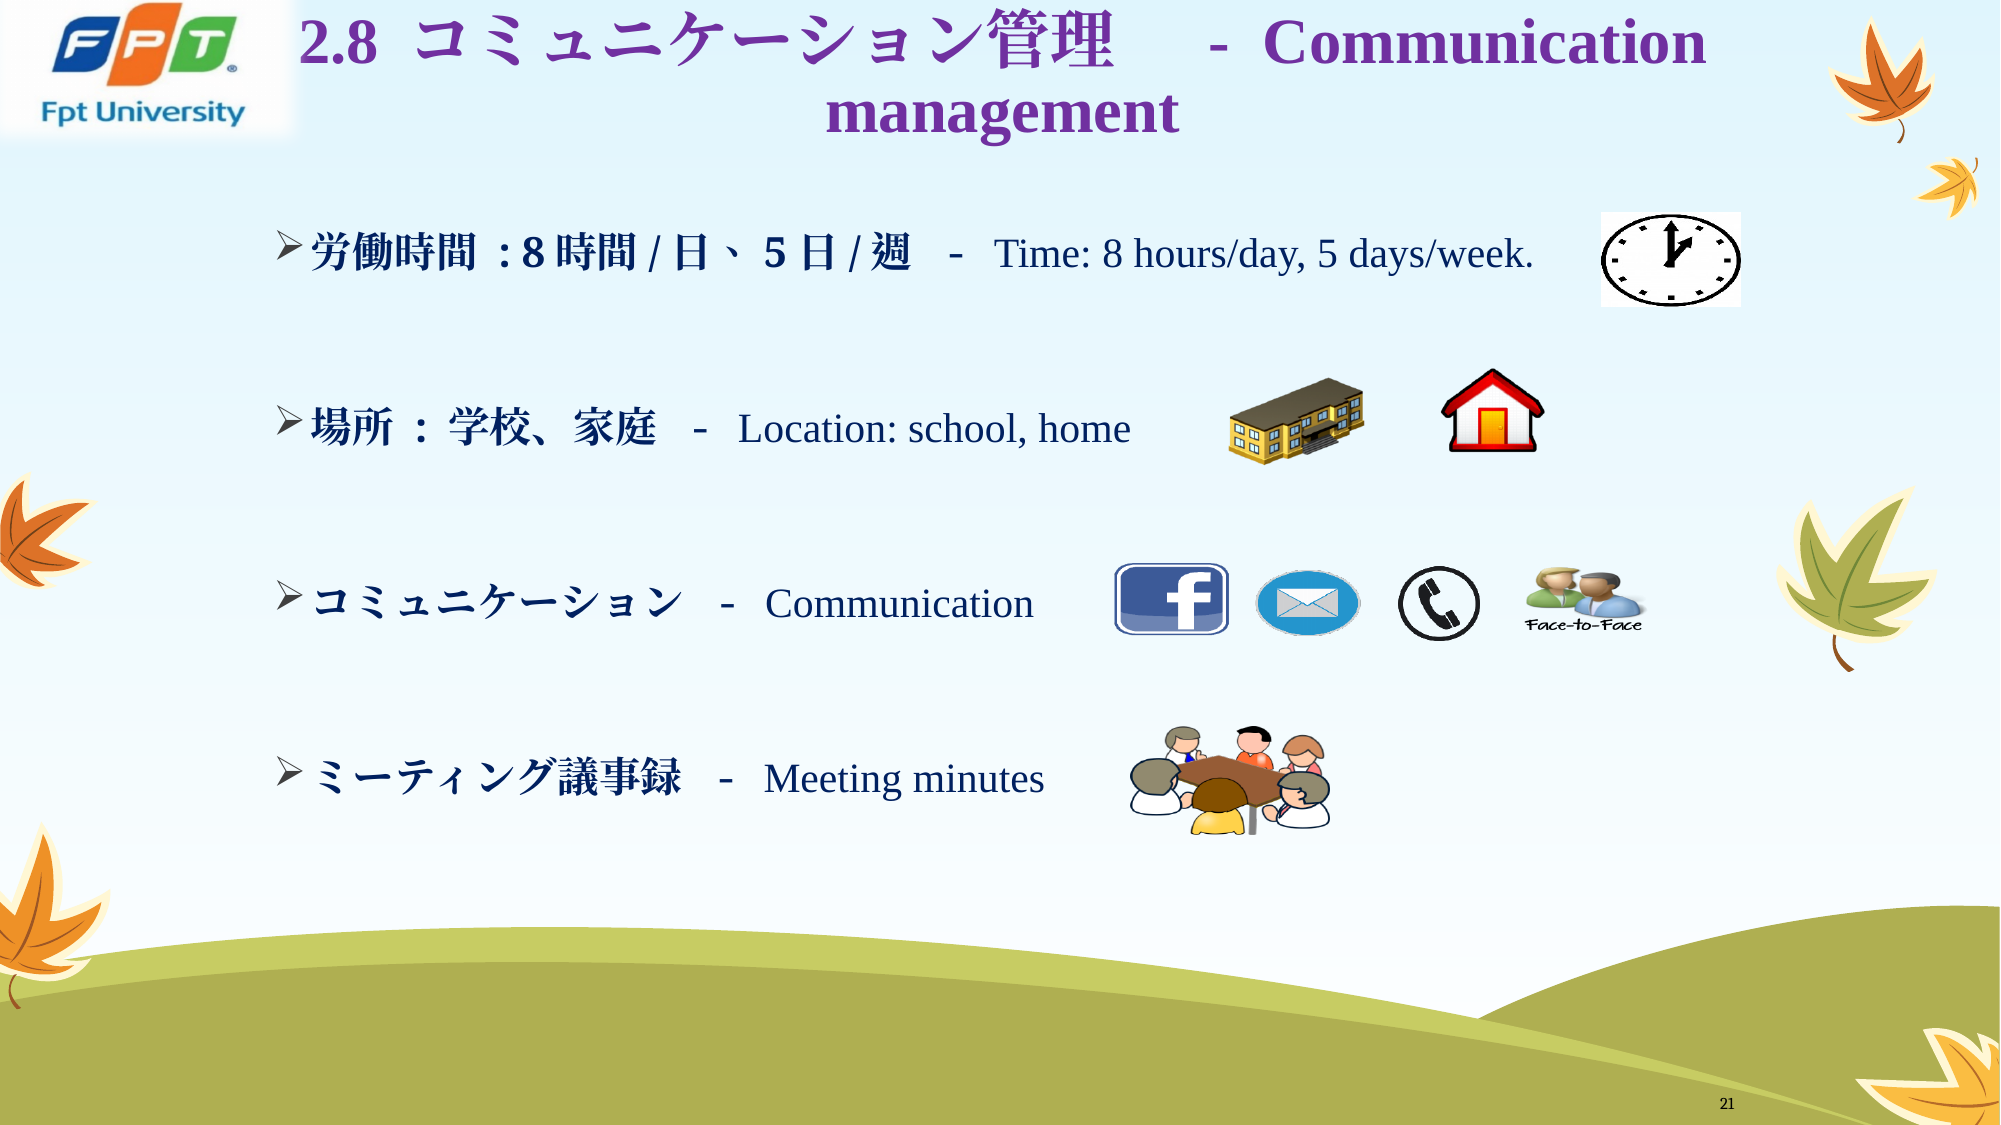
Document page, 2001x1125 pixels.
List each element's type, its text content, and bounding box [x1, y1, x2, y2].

picture [1438, 366, 1547, 454]
picture [1227, 363, 1365, 472]
picture [1112, 561, 1230, 636]
list 労働時間 : 8時間/日、5日/週 - Time: 8 hours/day, 5 days/week. 場所 : 学校、家庭 - Location: school, home コミュニケーション - Communication ミーティング議事録 - Meeting minutes [250, 218, 1750, 1027]
picture [1250, 566, 1367, 640]
picture [1398, 561, 1685, 641]
picture [1130, 726, 1330, 835]
picture [0, 0, 312, 155]
slide_number 21 [1644, 1083, 1750, 1122]
picture [1601, 212, 1741, 307]
title 2.8 コミュニケーション管理 - Communication management [312, 0, 1749, 155]
